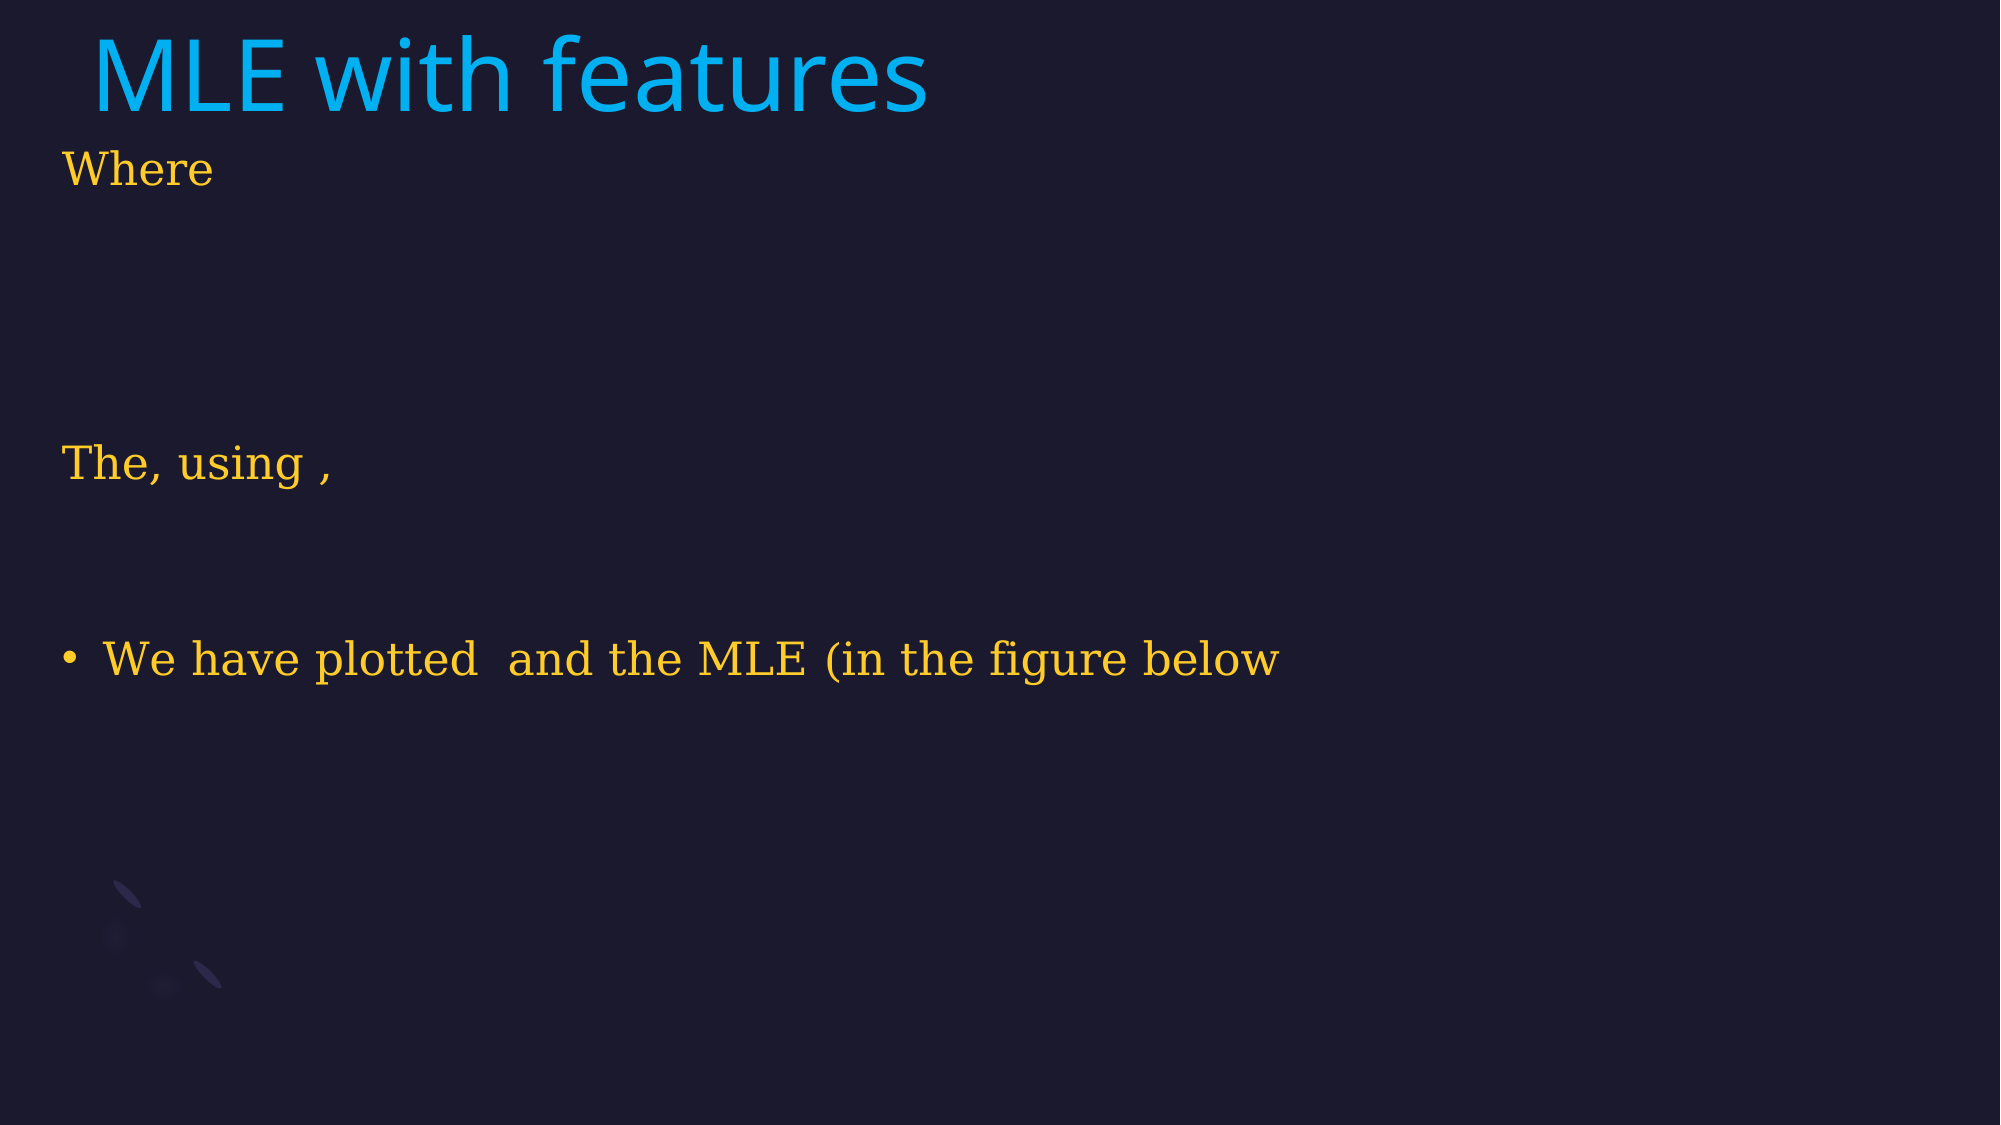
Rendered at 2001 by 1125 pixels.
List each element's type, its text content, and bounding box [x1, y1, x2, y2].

title MLE with features [90, 25, 1910, 244]
